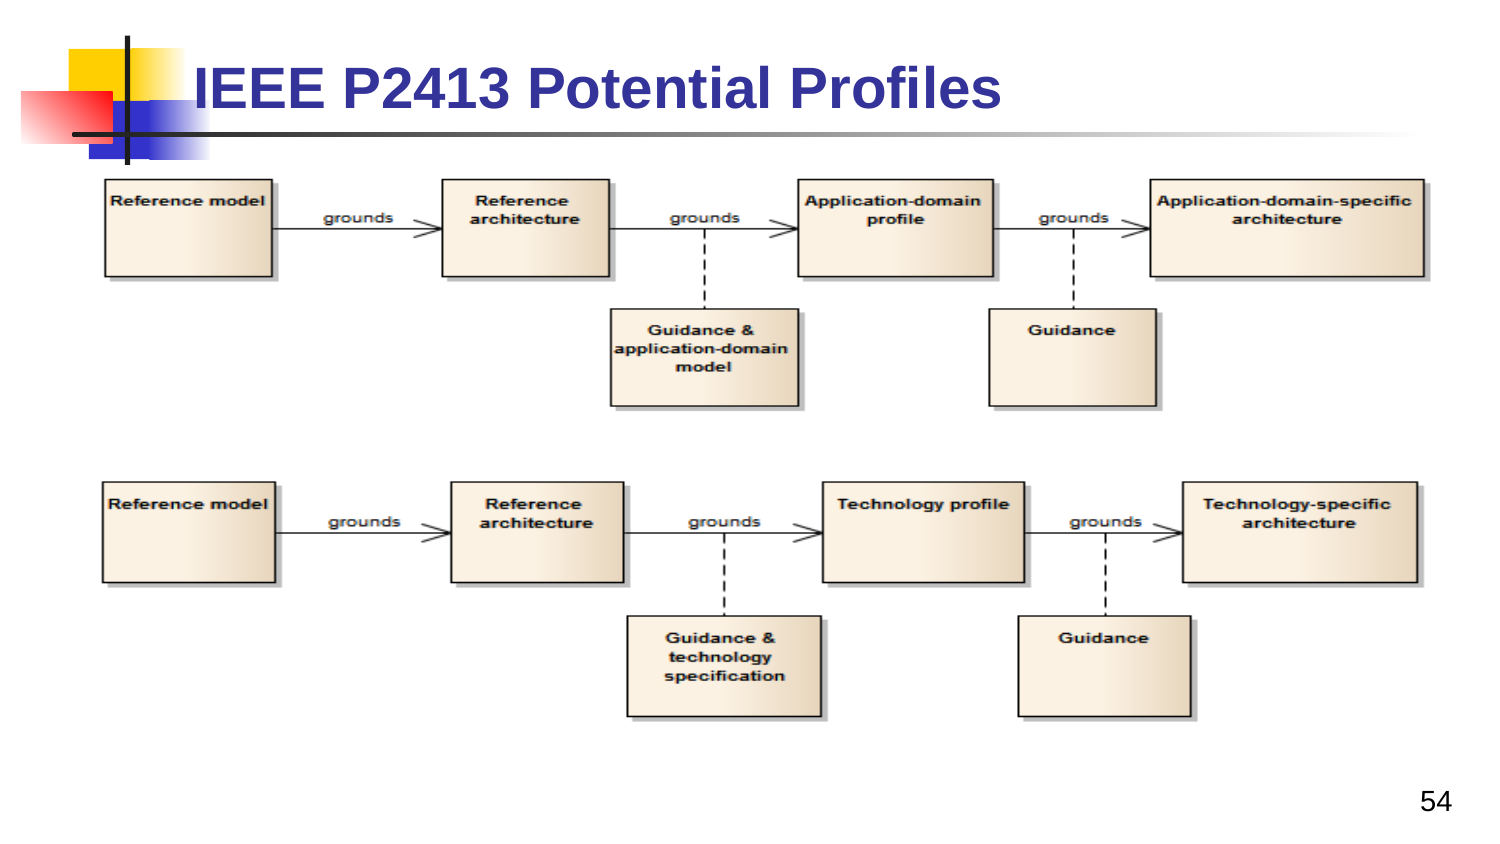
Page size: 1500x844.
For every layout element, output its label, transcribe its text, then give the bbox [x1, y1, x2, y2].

title IEEE P2413 Potential Profiles [188, 0, 1468, 121]
text_box [83, 467, 1438, 732]
slide_number 54 [1080, 775, 1468, 825]
text_box [86, 165, 1444, 422]
